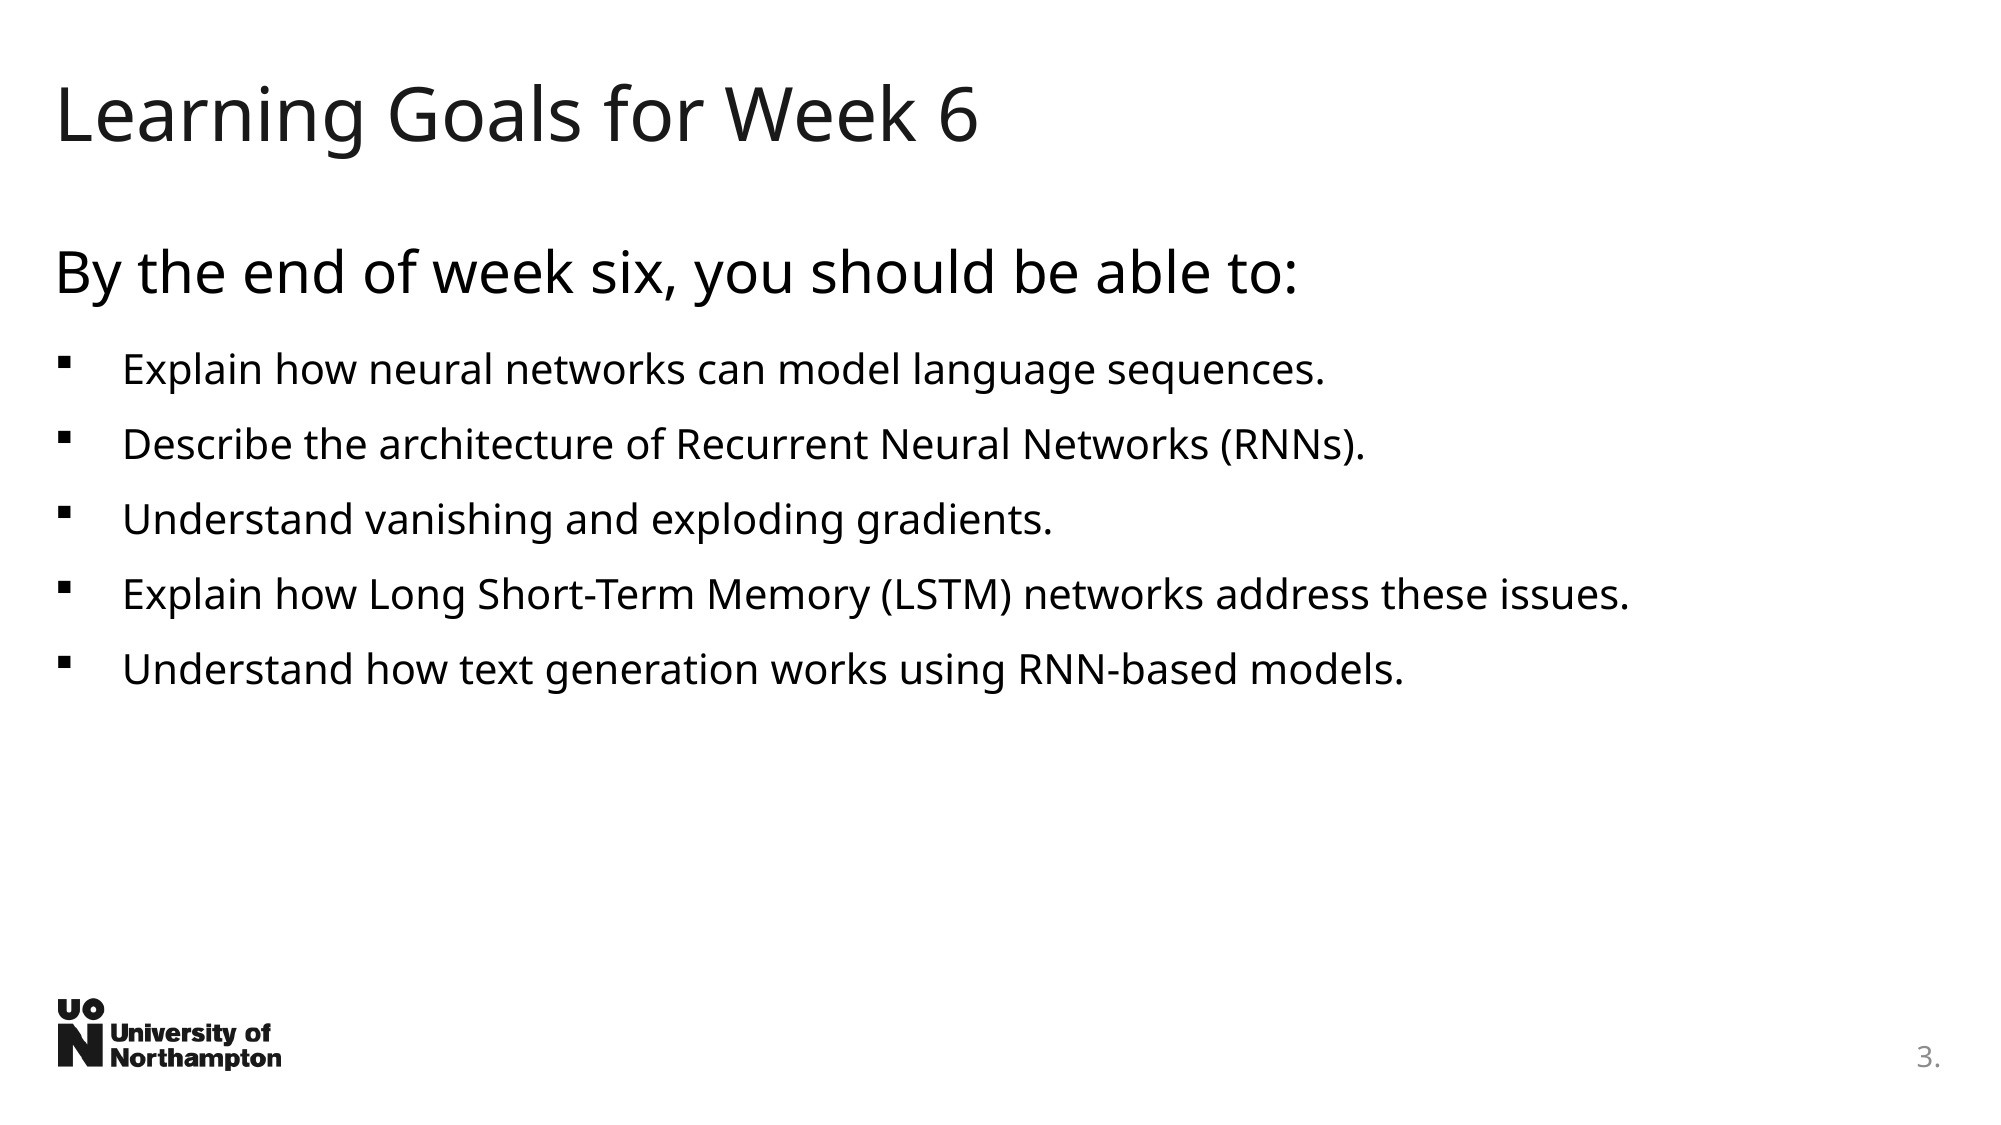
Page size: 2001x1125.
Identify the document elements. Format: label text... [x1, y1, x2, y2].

slide_number 3. [1743, 1027, 1957, 1087]
picture [58, 998, 281, 1071]
title Learning Goals for Week 6 [39, 69, 1765, 168]
text_box By the end of week six, you should be able to: Explain how neural networks can model language sequences. Describe the architecture of Recurrent Neural Networks (RNNs). Understand vanishing and exploding gradients. Explain how Long Short-Term Memory (LSTM) networks address these issues. Understand how text generation works using RNN-based models. [39, 227, 1914, 971]
